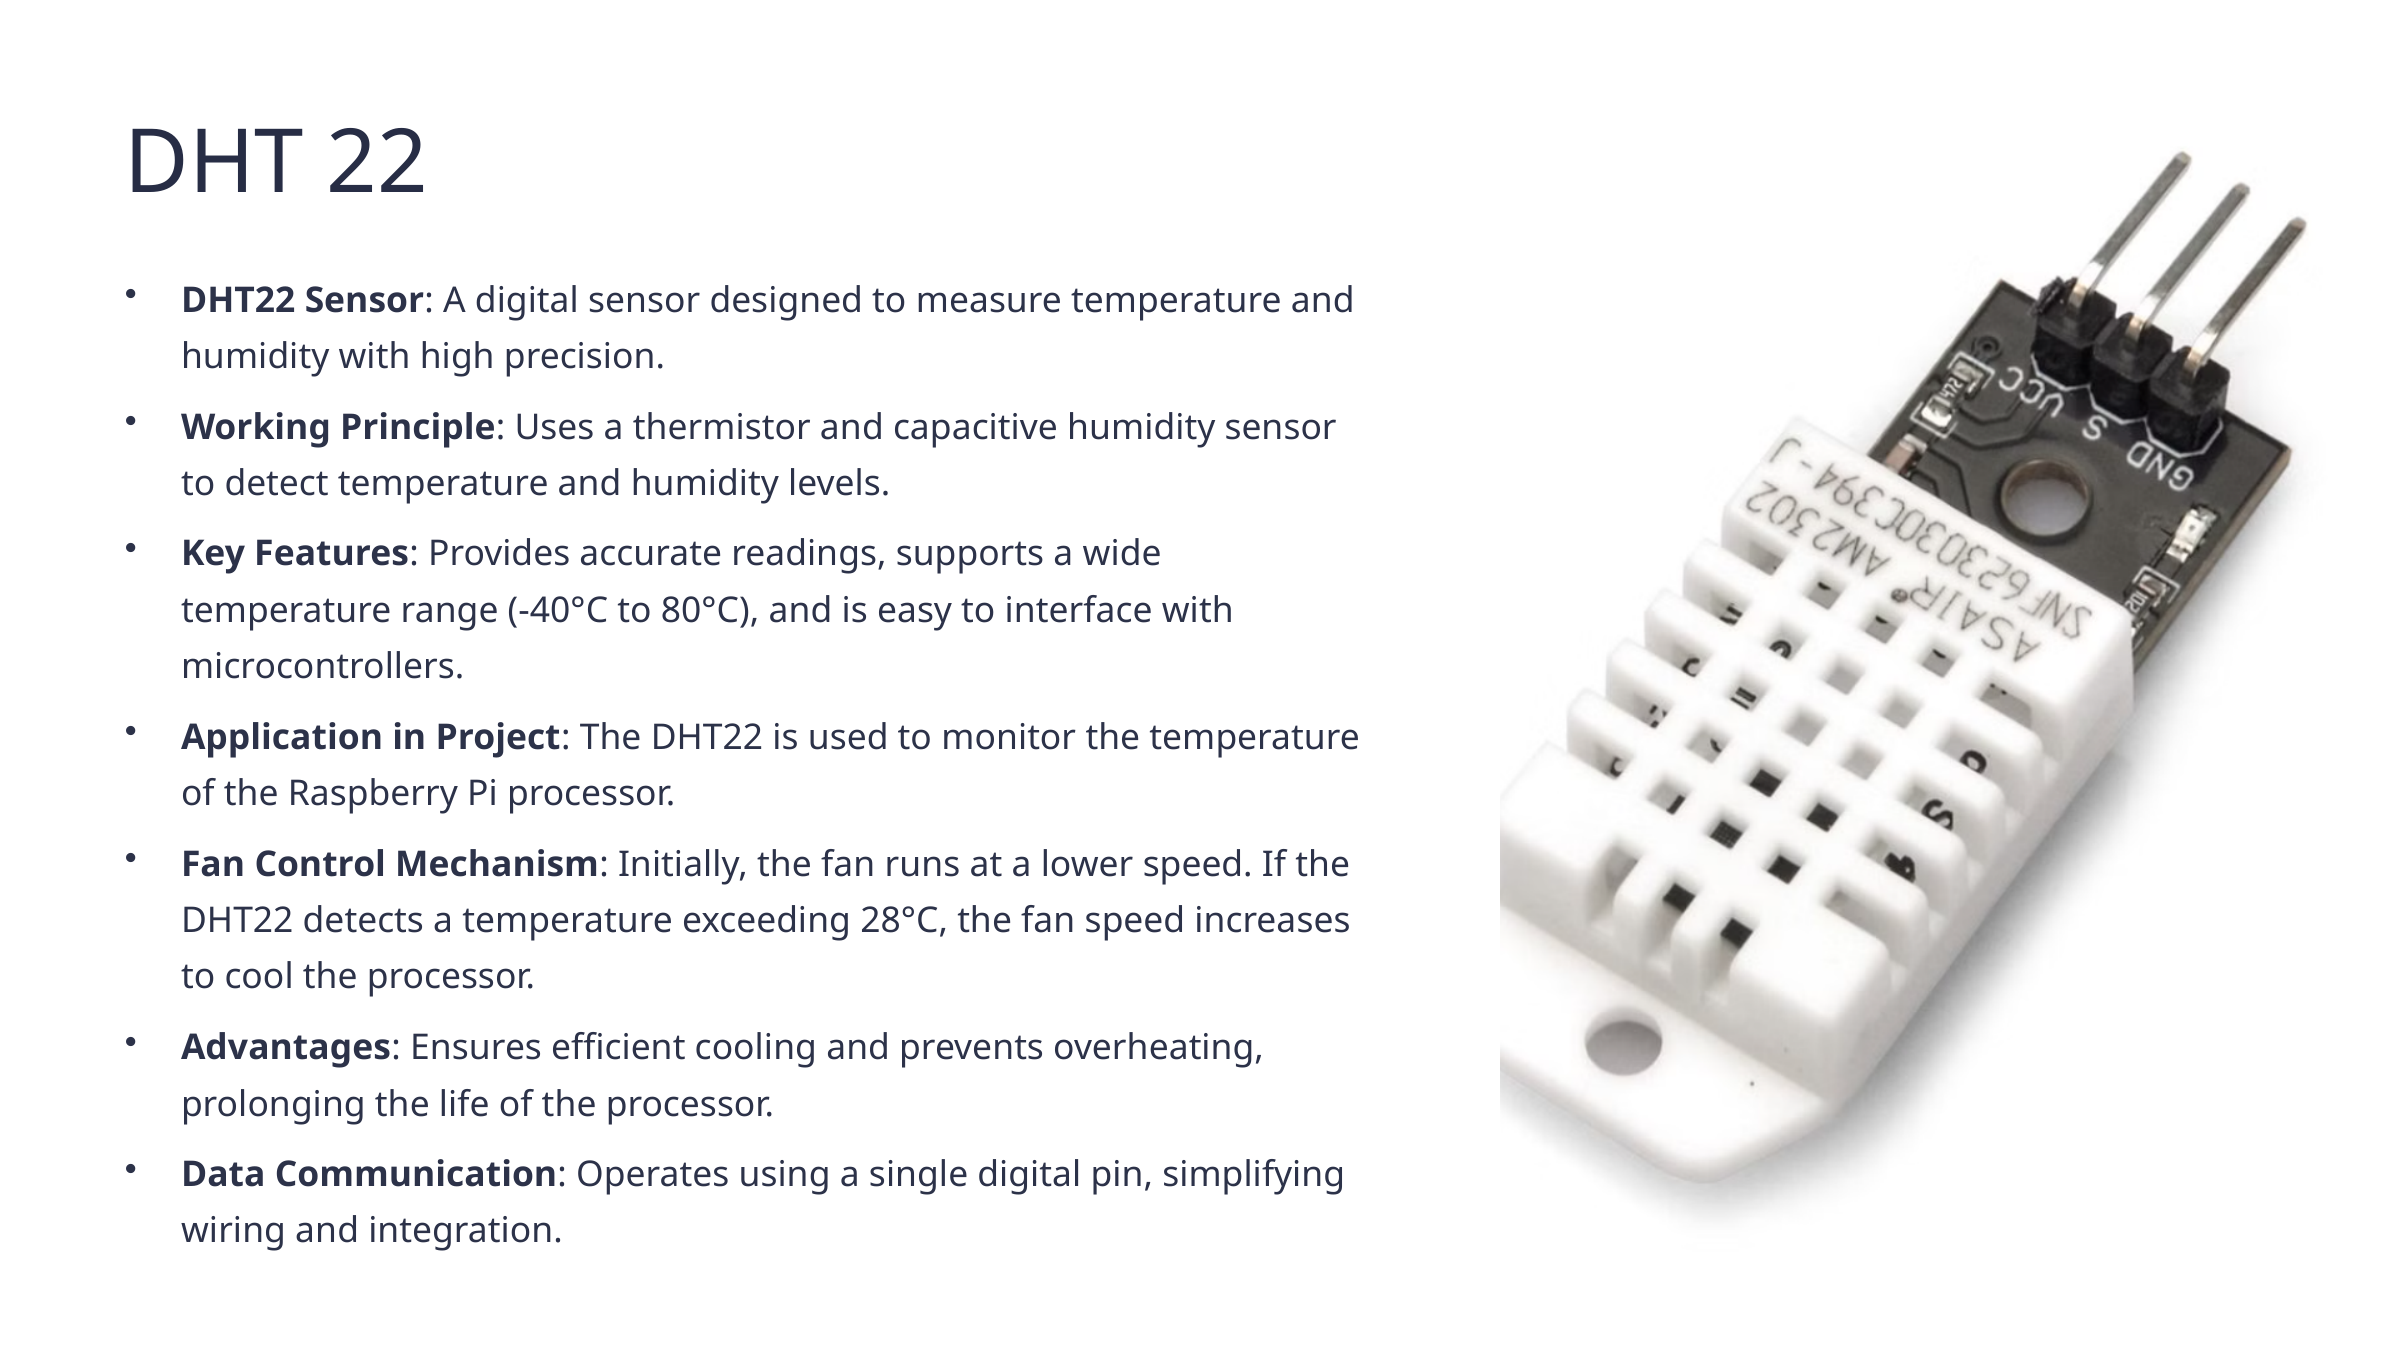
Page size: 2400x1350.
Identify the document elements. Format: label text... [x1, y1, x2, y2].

text_box Advantages: Ensures efficient cooling and prevents overheating, prolonging the life of the processor. [124, 1010, 1375, 1125]
text_box DHT22 Sensor: A digital sensor designed to measure temperature and humidity with high precision. [124, 263, 1375, 378]
text_box Working Principle: Uses a thermistor and capacitive humidity sensor to detect temperature and humidity levels. [124, 389, 1375, 505]
text_box Key Features: Provides accurate readings, supports a wide temperature range (-40°C to 80°C), and is easy to interface with microcontrollers. [124, 516, 1375, 688]
text_box Fan Control Mechanism: Initially, the fan runs at a lower speed. If the DHT22 detects a temperature exceeding 28°C, the fan speed increases to cool the processor. [124, 827, 1375, 999]
picture [1499, 0, 2400, 1350]
text_box DHT 22 [124, 98, 1017, 210]
text_box Data Communication: Operates using a single digital pin, simplifying wiring and integration. [124, 1137, 1375, 1252]
text_box Application in Project: The DHT22 is used to monitor the temperature of the Raspberry Pi processor. [124, 700, 1375, 815]
